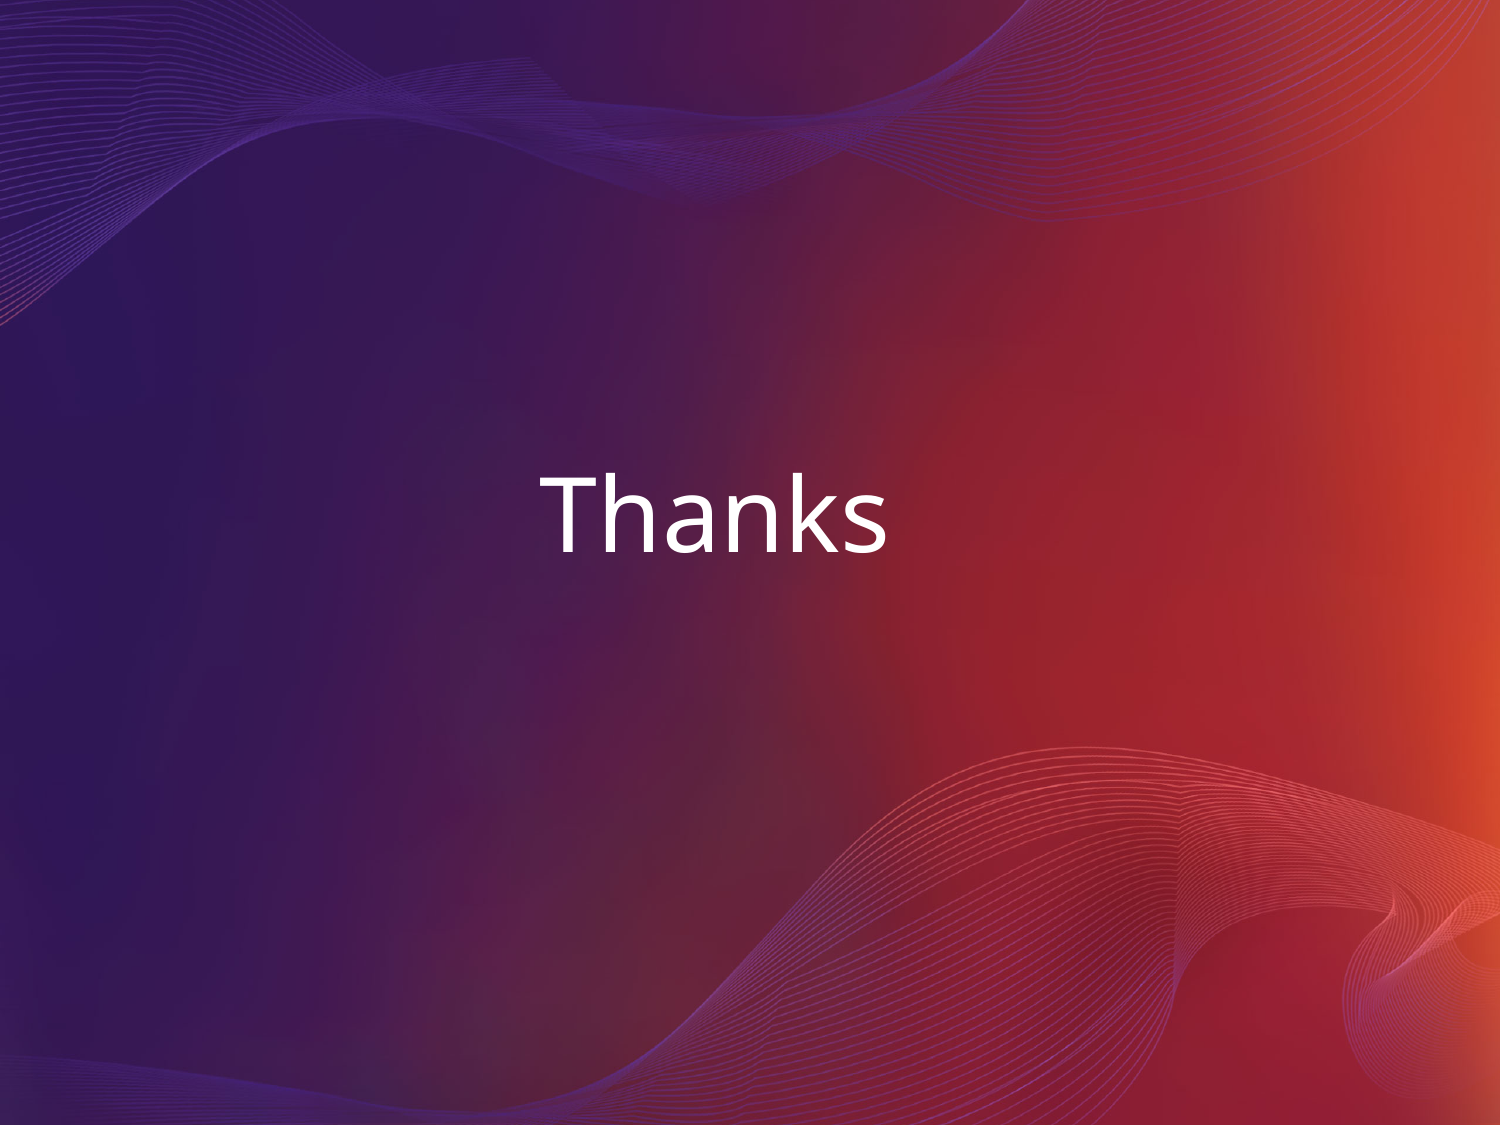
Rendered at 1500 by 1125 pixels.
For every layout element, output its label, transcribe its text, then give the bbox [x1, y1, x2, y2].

list Thanks [530, 304, 1080, 592]
picture [0, 0, 1500, 1125]
